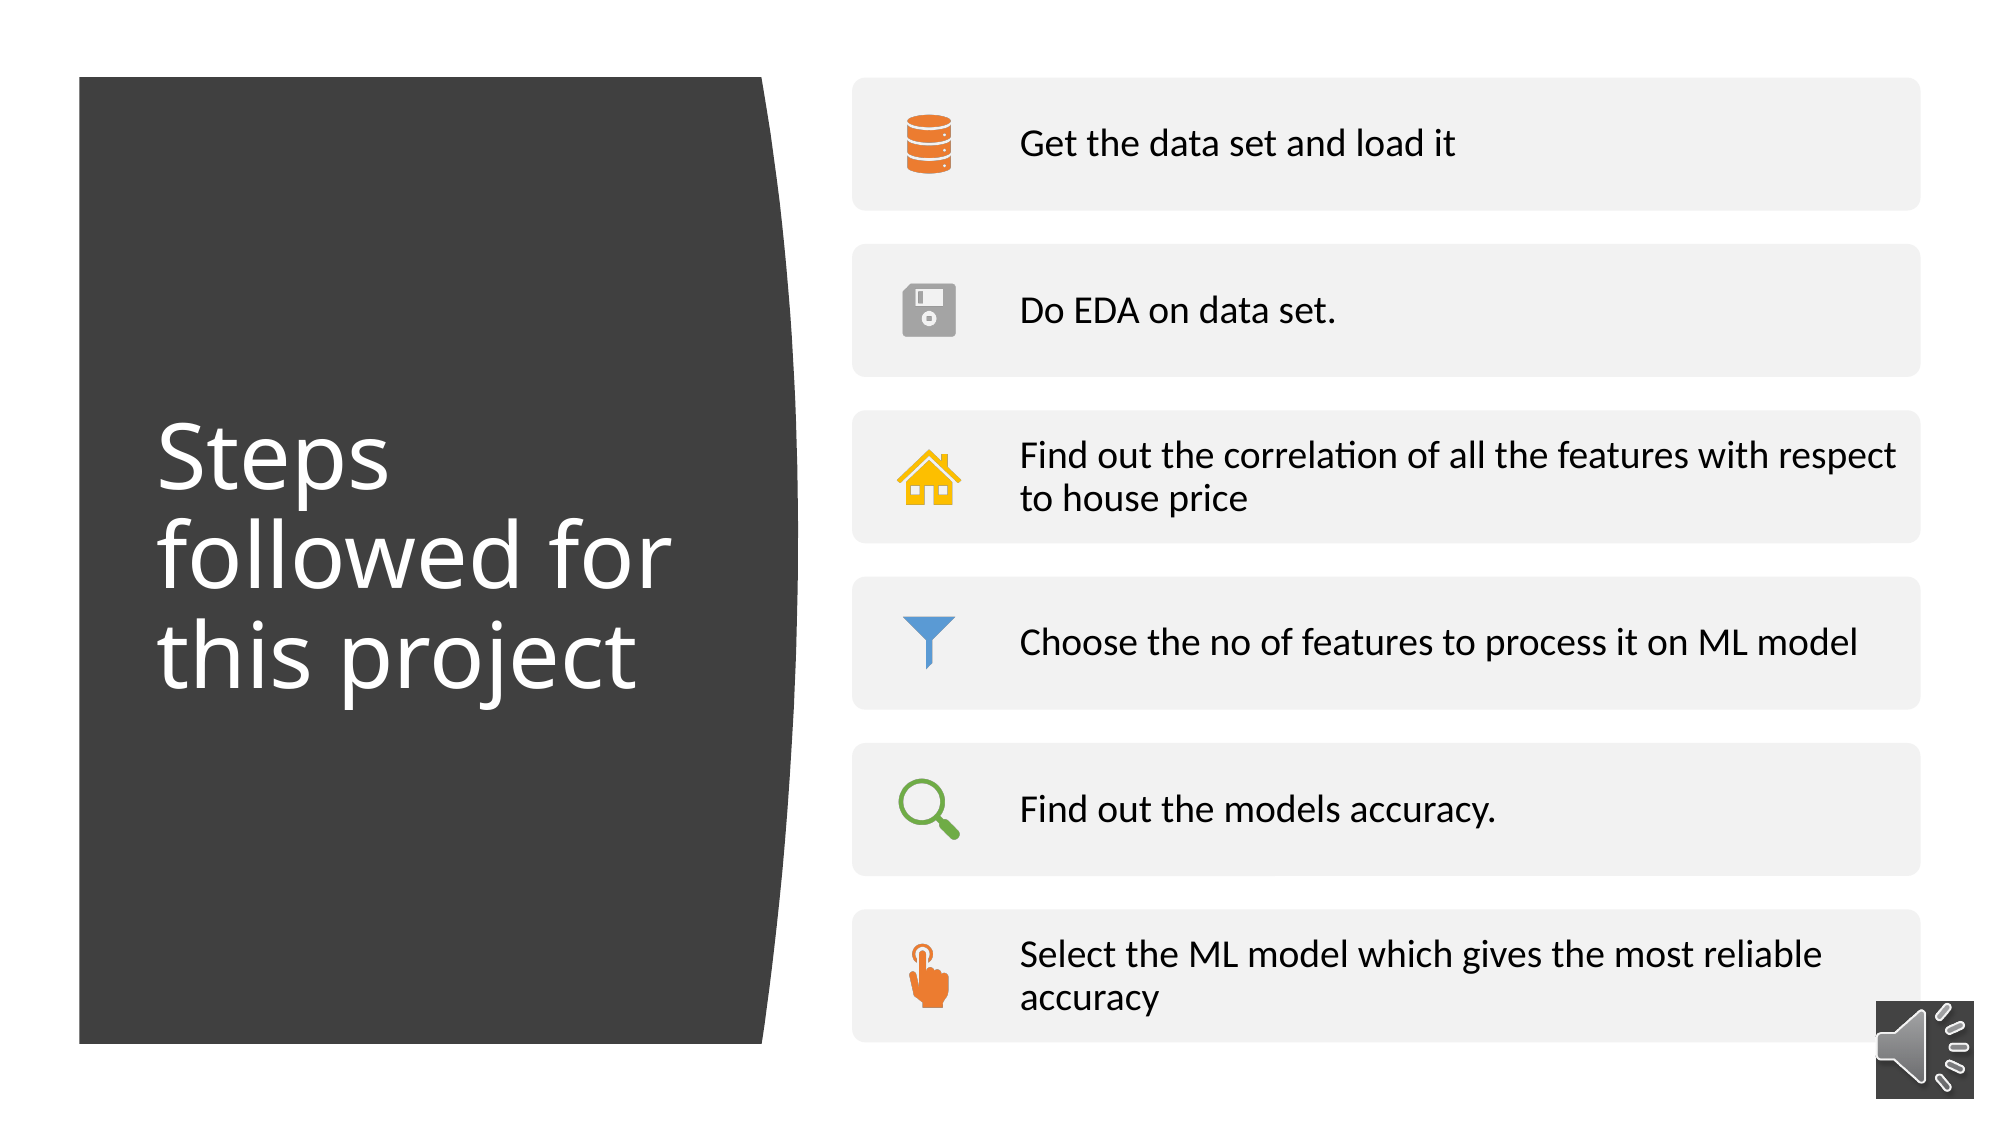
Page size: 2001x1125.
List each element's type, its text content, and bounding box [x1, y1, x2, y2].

text_box [78, 76, 800, 1045]
title Steps followed for this project [141, 166, 702, 953]
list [852, 77, 1921, 1043]
picture [1874, 999, 1975, 1100]
